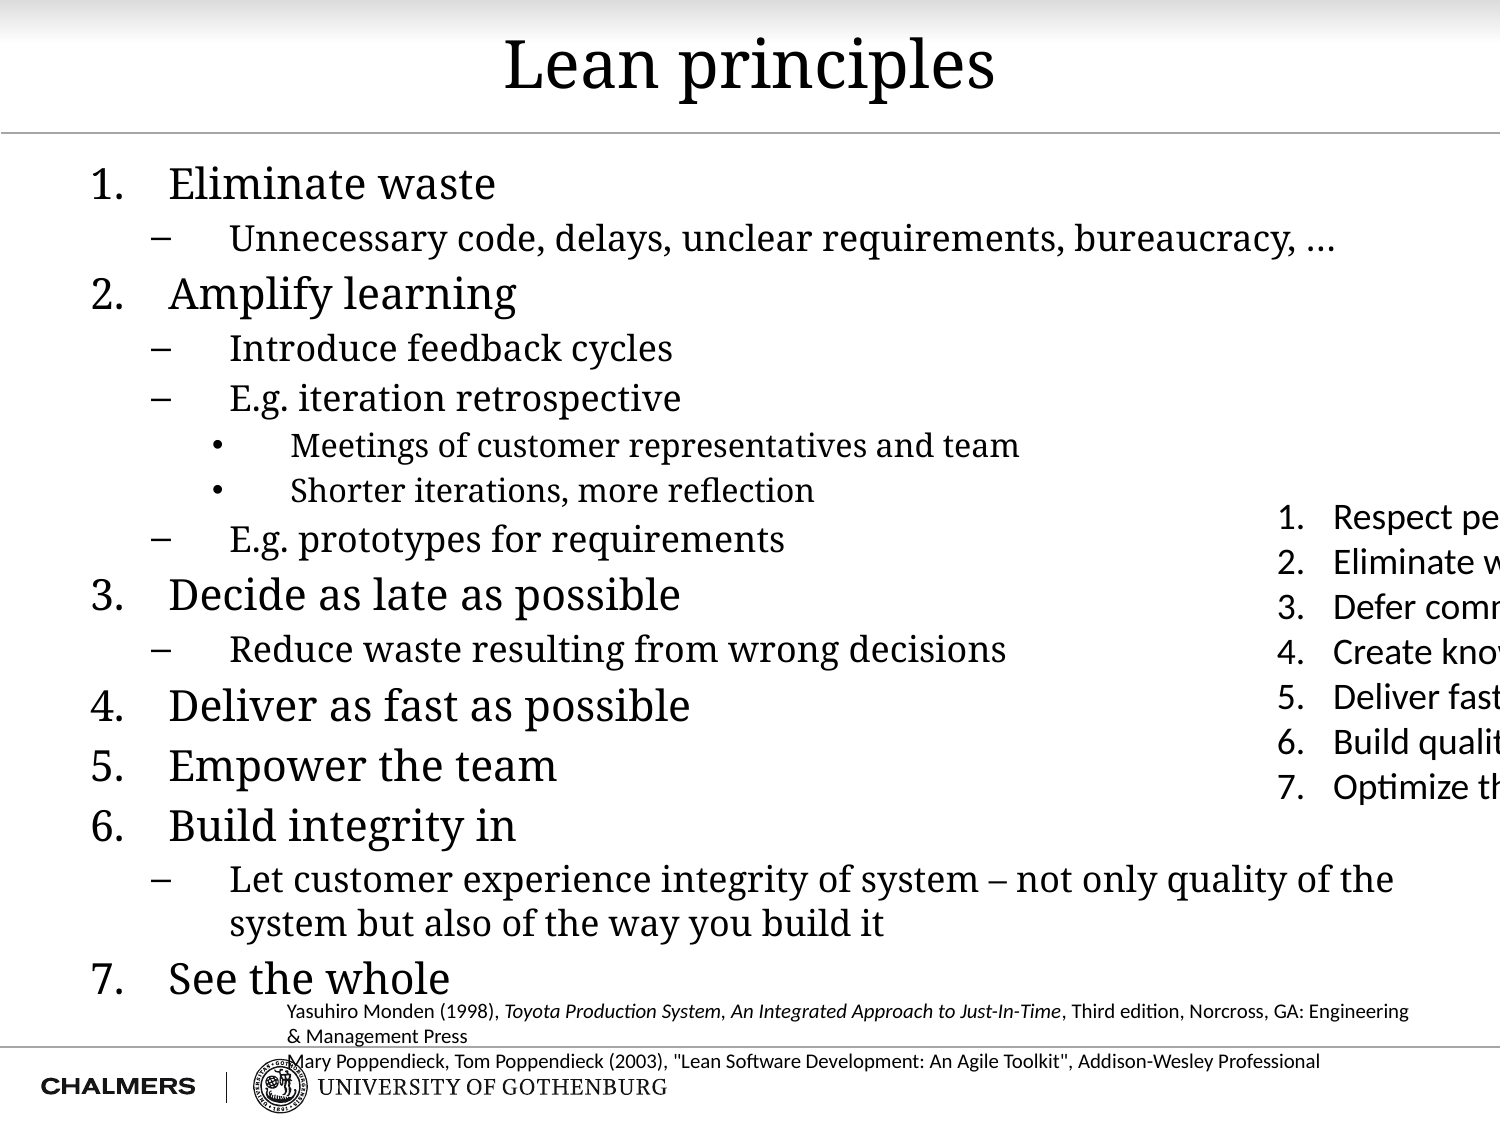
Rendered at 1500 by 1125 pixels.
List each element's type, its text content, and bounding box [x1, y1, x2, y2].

text_box Yasuhiro Monden (1998), Toyota Production System, An Integrated Approach to Just-In-Time, Third edition, Norcross, GA: Engineering & Management Press Mary Poppendieck, Tom Poppendieck (2003), "Lean Software Development: An Agile Toolkit", Addison-Wesley Professional [272, 990, 1425, 1080]
list Eliminate waste Unnecessary code, delays, unclear requirements, bureaucracy, … Amplify learning Introduce feedback cycles E.g. iteration retrospective Meetings of customer representatives and team Shorter iterations, more reflection E.g. prototypes for requirements Decide as late as possible Reduce waste resulting from wrong decisions Deliver as fast as possible Empower the team Build integrity in Let customer experience integrity of system – not only quality of the system but also of the way you build it See the whole [75, 149, 1425, 1024]
title Lean principles [75, 4, 1425, 120]
text_box Respect people Eliminate waste Defer commitment Create knowledge Deliver fast Build quality in Optimize the whole [1262, 484, 1500, 860]
